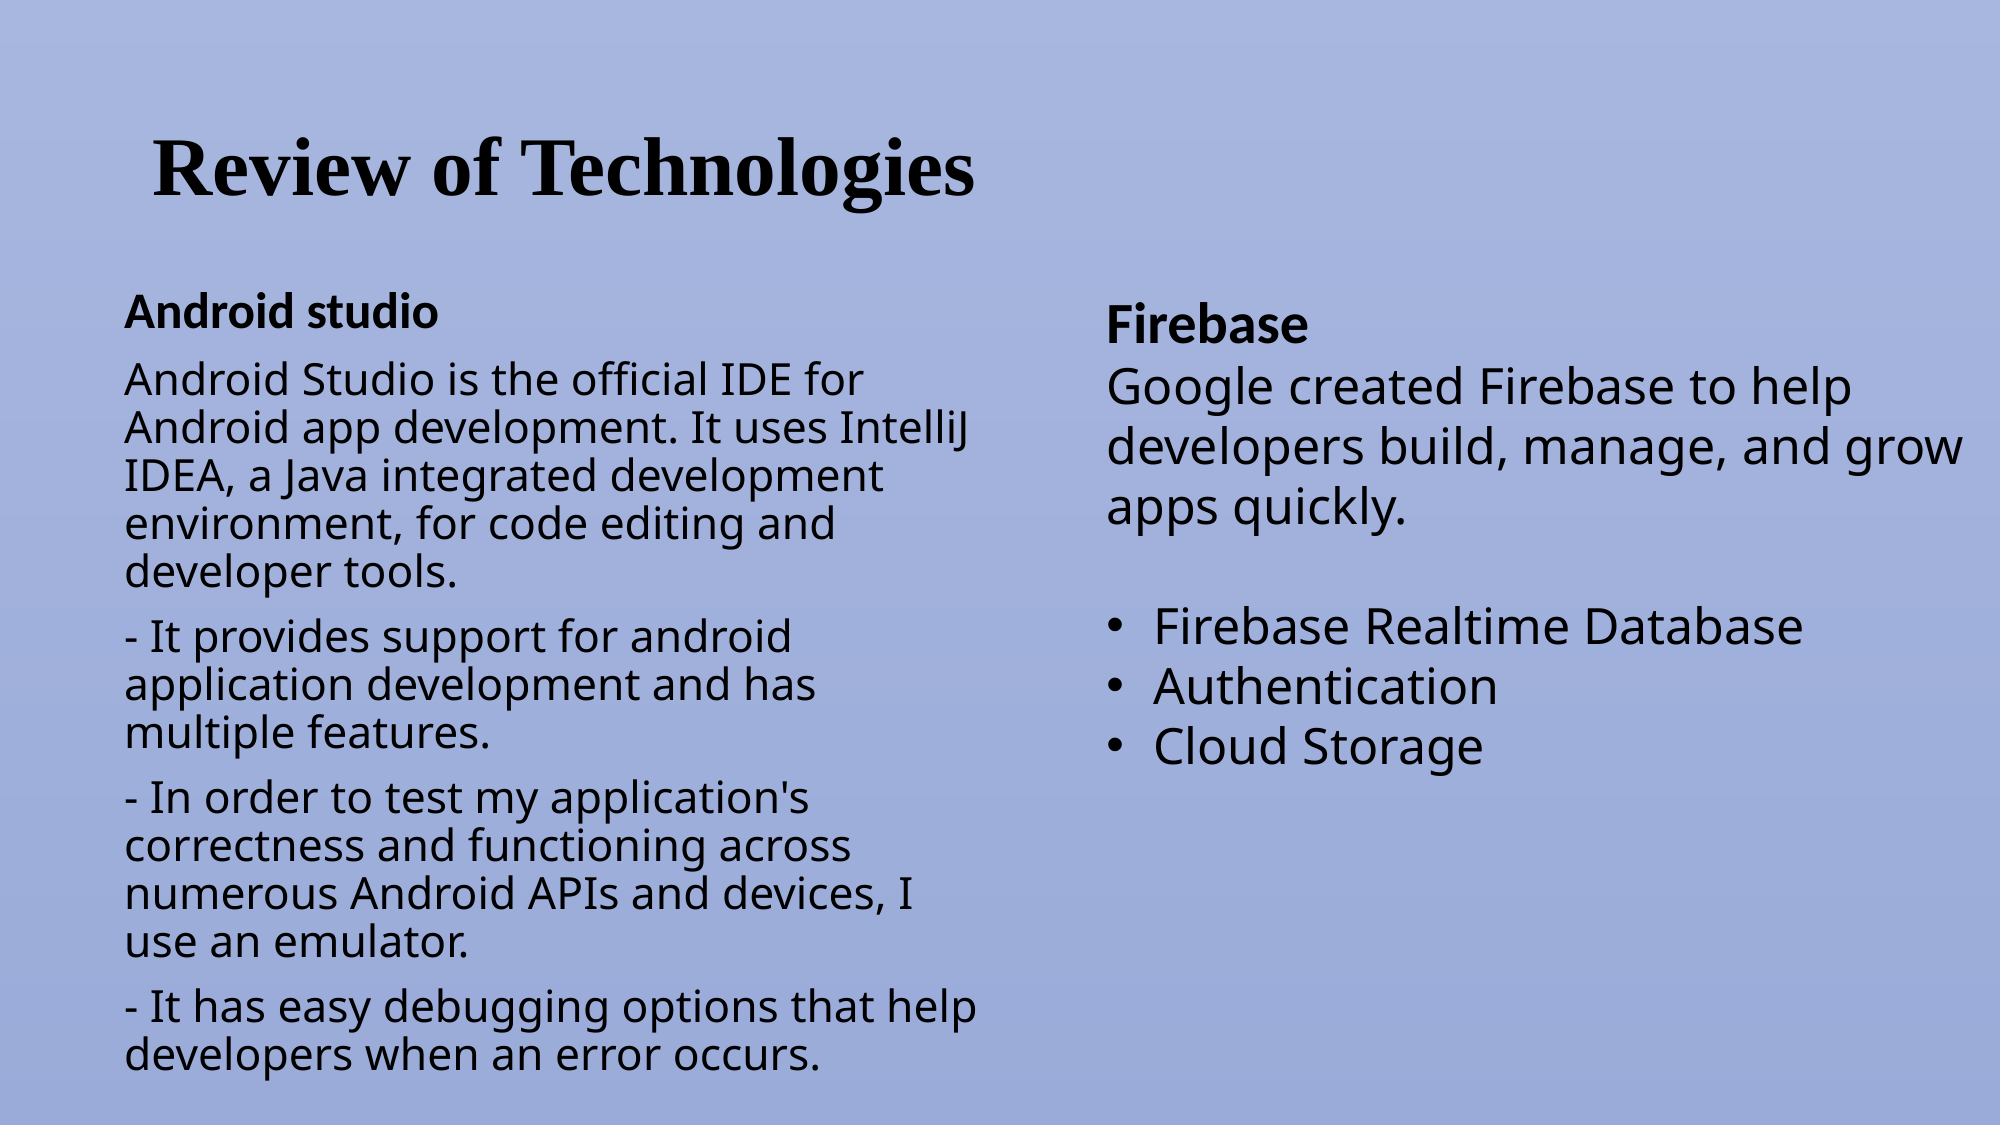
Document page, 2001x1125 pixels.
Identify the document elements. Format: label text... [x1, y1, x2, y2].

list Android studio Android Studio is the official IDE for Android app development. It uses IntelliJ IDEA, a Java integrated development environment, for code editing and developer tools. - It provides support for android application development and has multiple features. - In order to test my application's correctness and functioning across numerous Android APIs and devices, I use an emulator. - It has easy debugging options that help developers when an error occurs. [109, 277, 1000, 1094]
title Review of Technologies [137, 59, 1863, 278]
text_box Firebase Google created Firebase to help developers build, manage, and grow apps quickly. Firebase Realtime Database Authentication Cloud Storage [1091, 277, 1983, 873]
